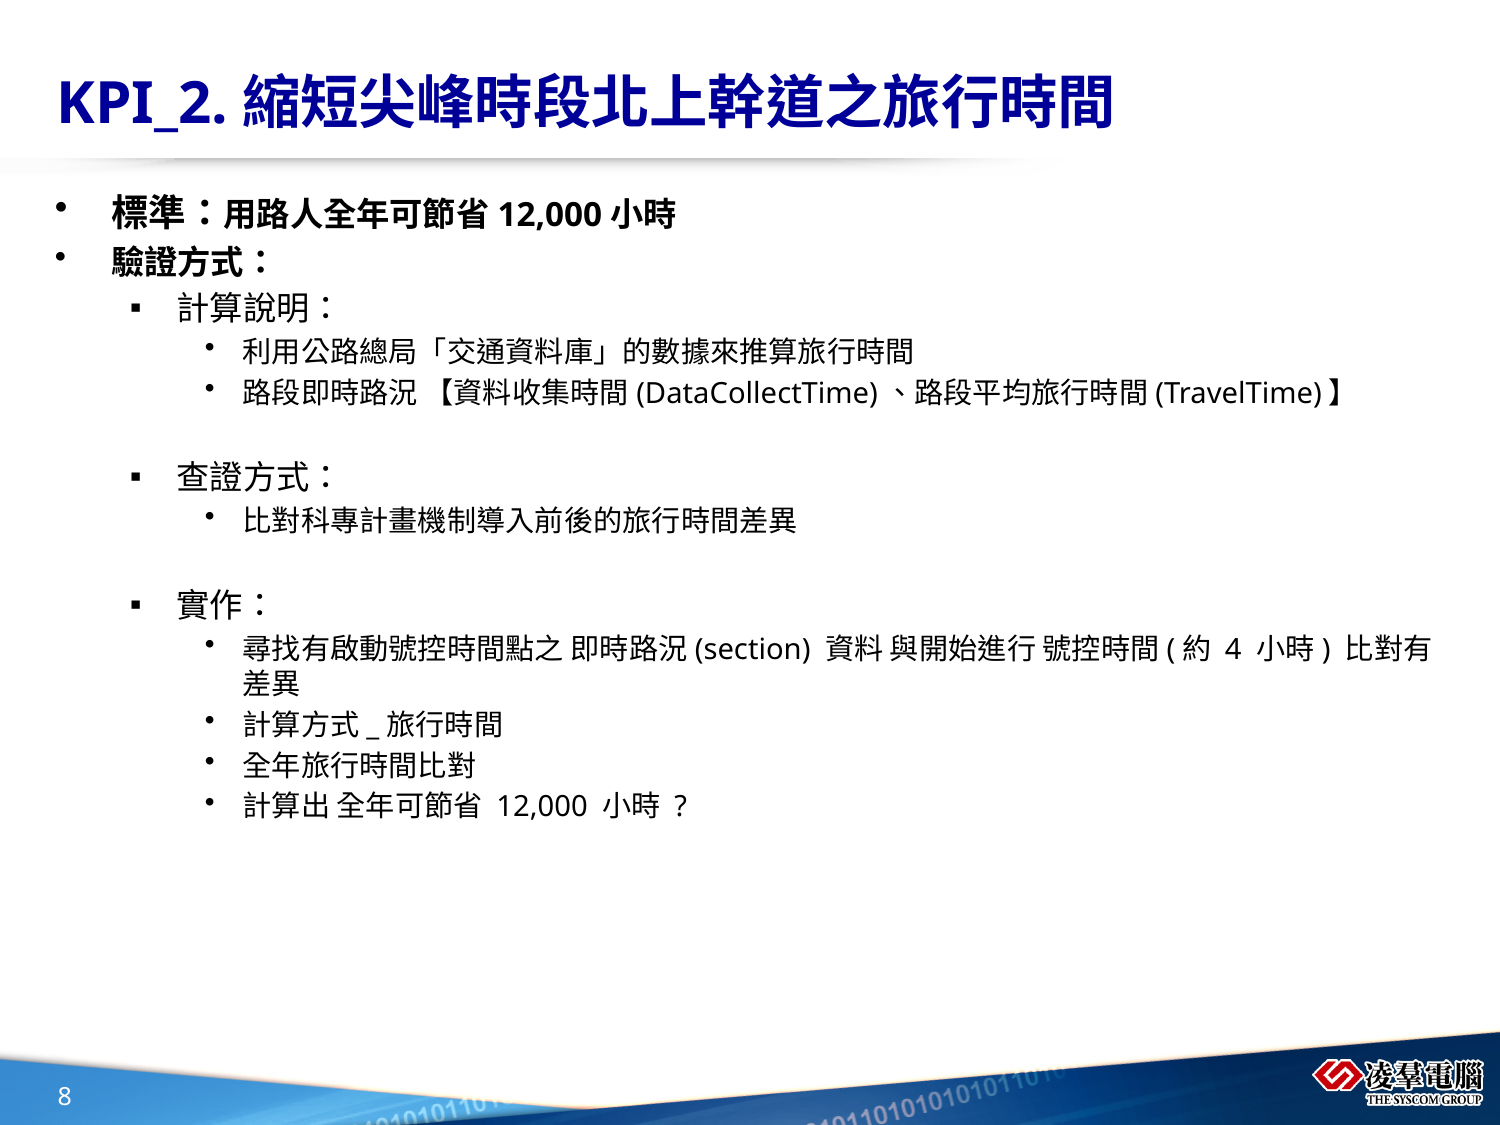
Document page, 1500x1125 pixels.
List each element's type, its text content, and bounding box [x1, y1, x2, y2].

picture [0, 0, 1500, 1125]
text_box 標準：用路人全年可節省12,000小時 驗證方式： 計算說明： 利用公路總局「交通資料庫」的數據來推算旅行時間 路段即時路況 【資料收集時間(DataCollectTime)、路段平均旅行時間(TravelTime)】 查證方式： 比對科專計畫機制導入前後的旅行時間差異 實作： 尋找有啟動號控時間點之 即時路況(section) 資料 與開始進行 號控時間(約 4 小時) 比對有差異 計算方式_旅行時間 全年旅行時間比對 計算出 全年可節省 12,000 小時 ? [40, 181, 1458, 1038]
title KPI_2.縮短尖峰時段北上幹道之旅行時間 [41, 43, 1459, 156]
slide_number 8 [11, 1073, 87, 1125]
